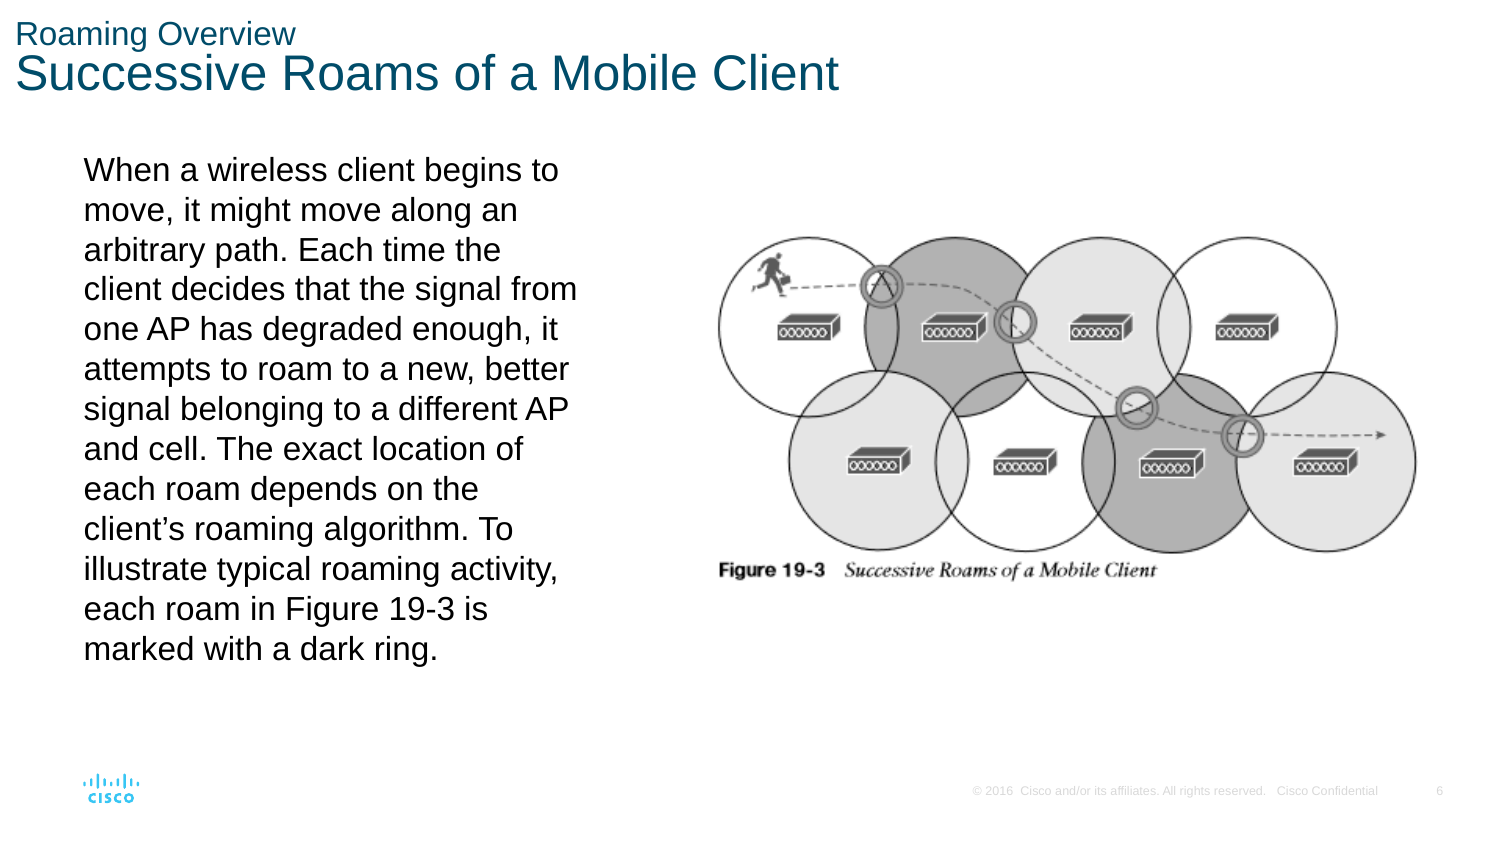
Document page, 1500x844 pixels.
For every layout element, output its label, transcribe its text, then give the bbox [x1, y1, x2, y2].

list When a wireless client begins to move, it might move along an arbitrary path. Each time the client decides that the signal from one AP has degraded enough, it attempts to roam to a new, better signal belonging to a different AP and cell. The exact location of each roam depends on the client’s roaming algorithm. To illustrate typical roaming activity, each roam in Figure 19-3 is marked with a dark ring. [68, 140, 603, 697]
picture [694, 223, 1432, 593]
title Roaming Overview Successive Roams of a Mobile Client [0, 0, 1369, 121]
